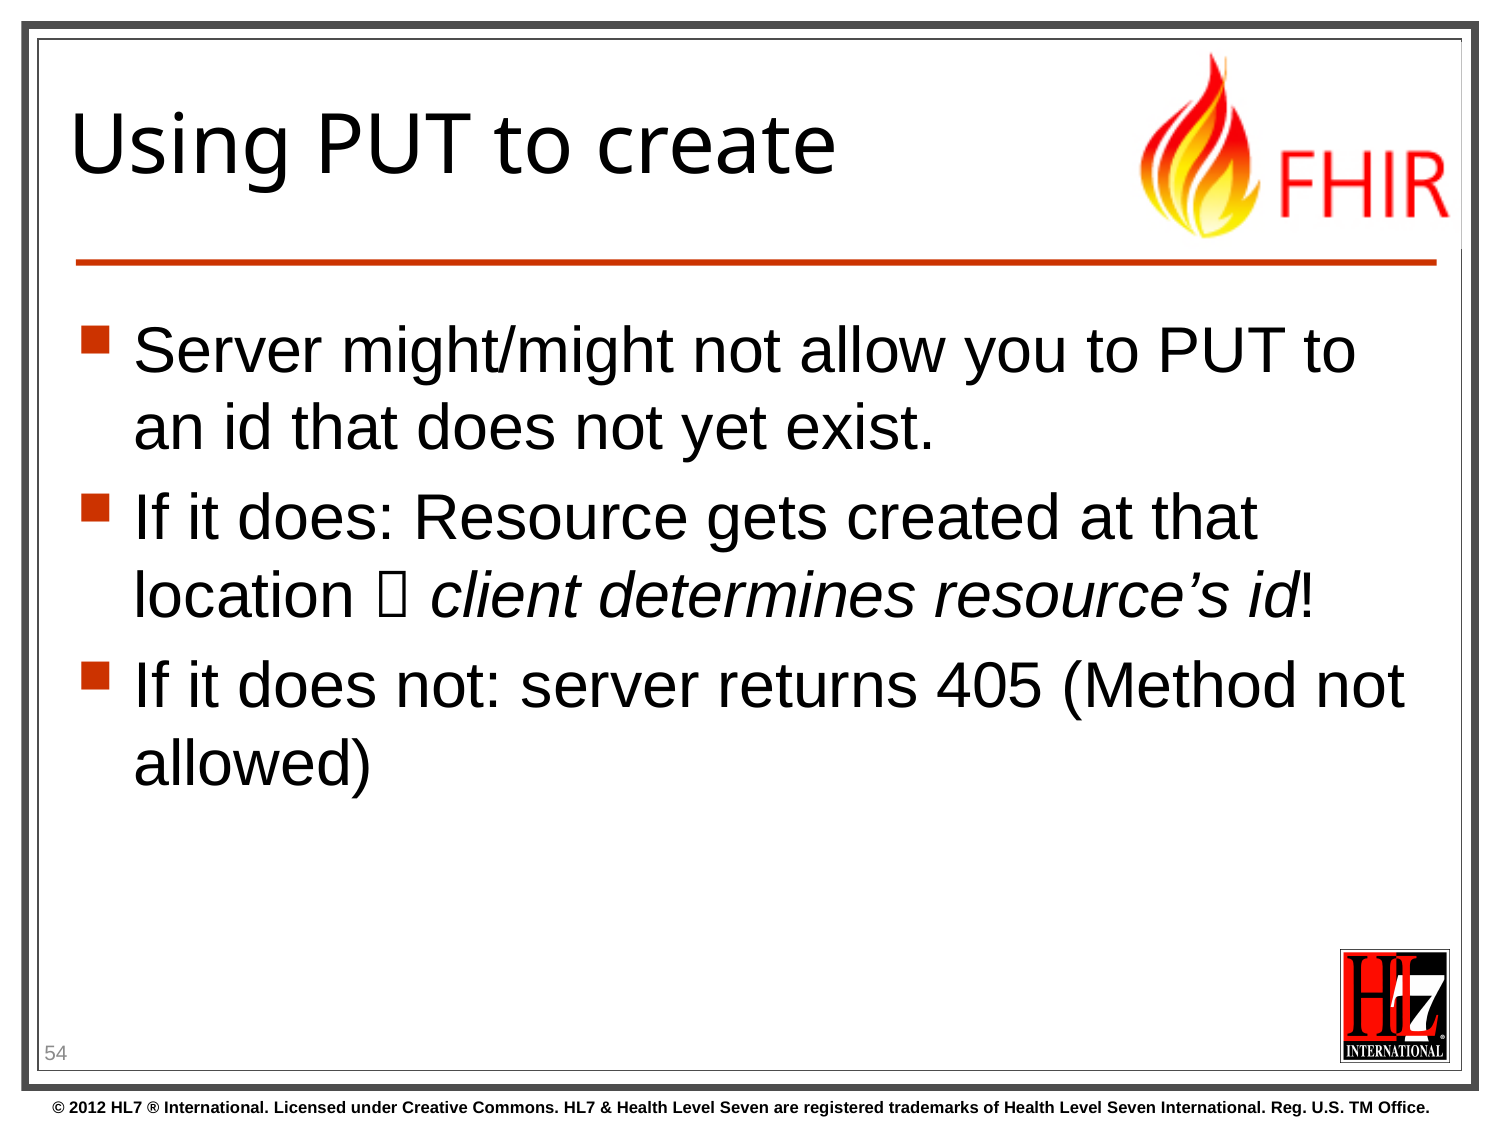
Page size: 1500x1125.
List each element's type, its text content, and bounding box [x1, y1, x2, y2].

picture [1128, 42, 1462, 249]
picture [1340, 949, 1450, 1063]
slide_number 54 [29, 1034, 148, 1071]
title Using PUT to create [53, 54, 1128, 244]
list Server might/might not allow you to PUT to an id that does not yet exist. If it does: Resource gets created at that location  client determines resource’s id! If it does not: server returns 405 (Method not allowed) [62, 299, 1438, 1035]
